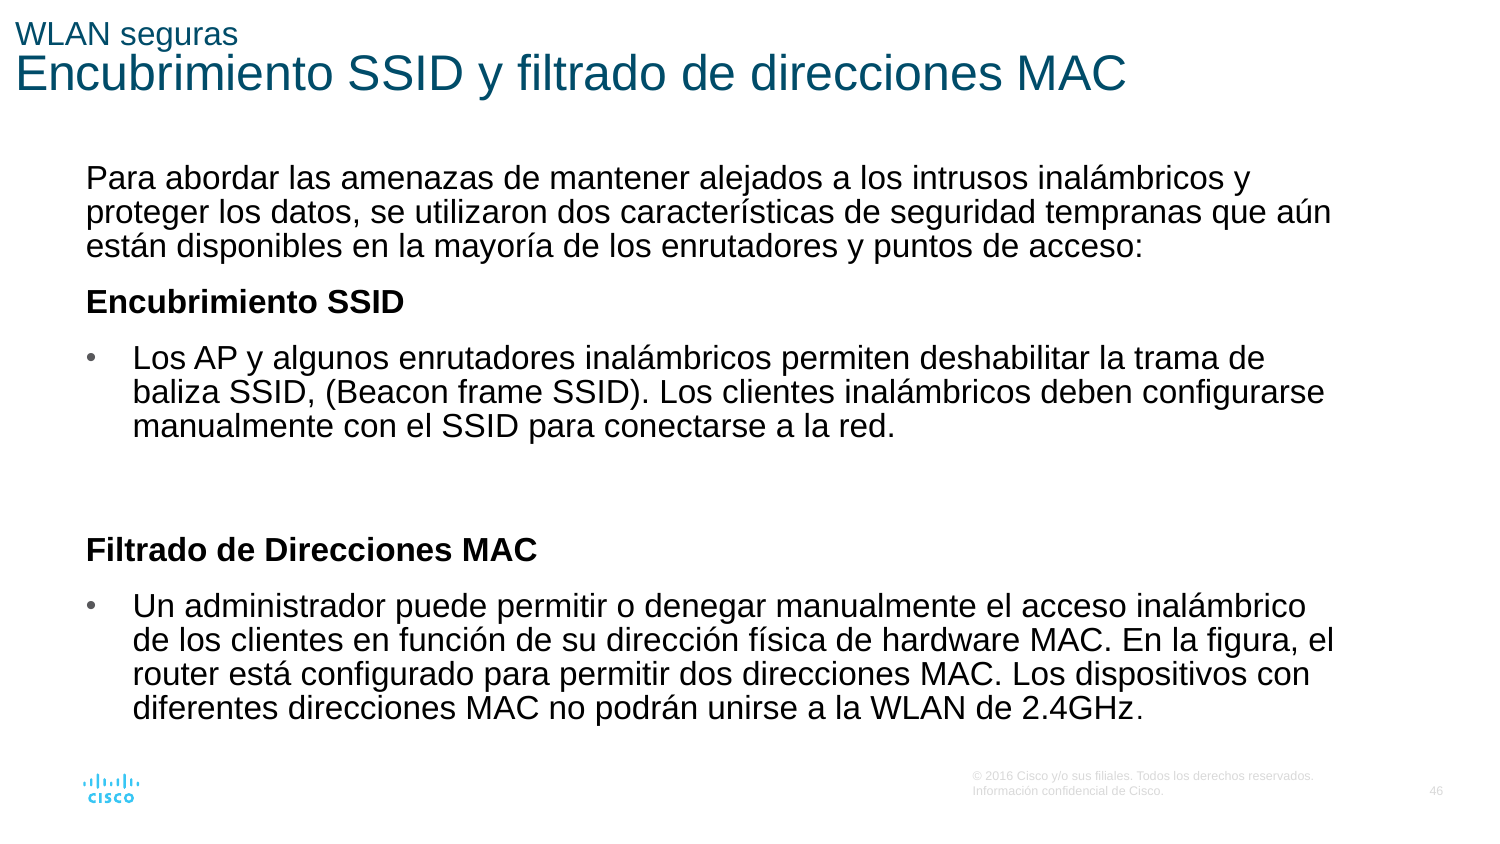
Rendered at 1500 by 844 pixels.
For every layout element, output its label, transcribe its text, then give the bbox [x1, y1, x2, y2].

list Para abordar las amenazas de mantener alejados a los intrusos inalámbricos y proteger los datos, se utilizaron dos características de seguridad tempranas que aún están disponibles en la mayoría de los enrutadores y puntos de acceso: Encubrimiento SSID Los AP y algunos enrutadores inalámbricos permiten deshabilitar la trama de baliza SSID, (Beacon frame SSID). Los clientes inalámbricos deben configurarse manualmente con el SSID para conectarse a la red. Filtrado de Direcciones MAC Un administrador puede permitir o denegar manualmente el acceso inalámbrico de los clientes en función de su dirección física de hardware MAC. En la figura, el router está configurado para permitir dos direcciones MAC. Los dispositivos con diferentes direcciones MAC no podrán unirse a la WLAN de 2.4GHz. [70, 154, 1369, 702]
title WLAN seguras Encubrimiento SSID y filtrado de direcciones MAC [0, 0, 1369, 121]
